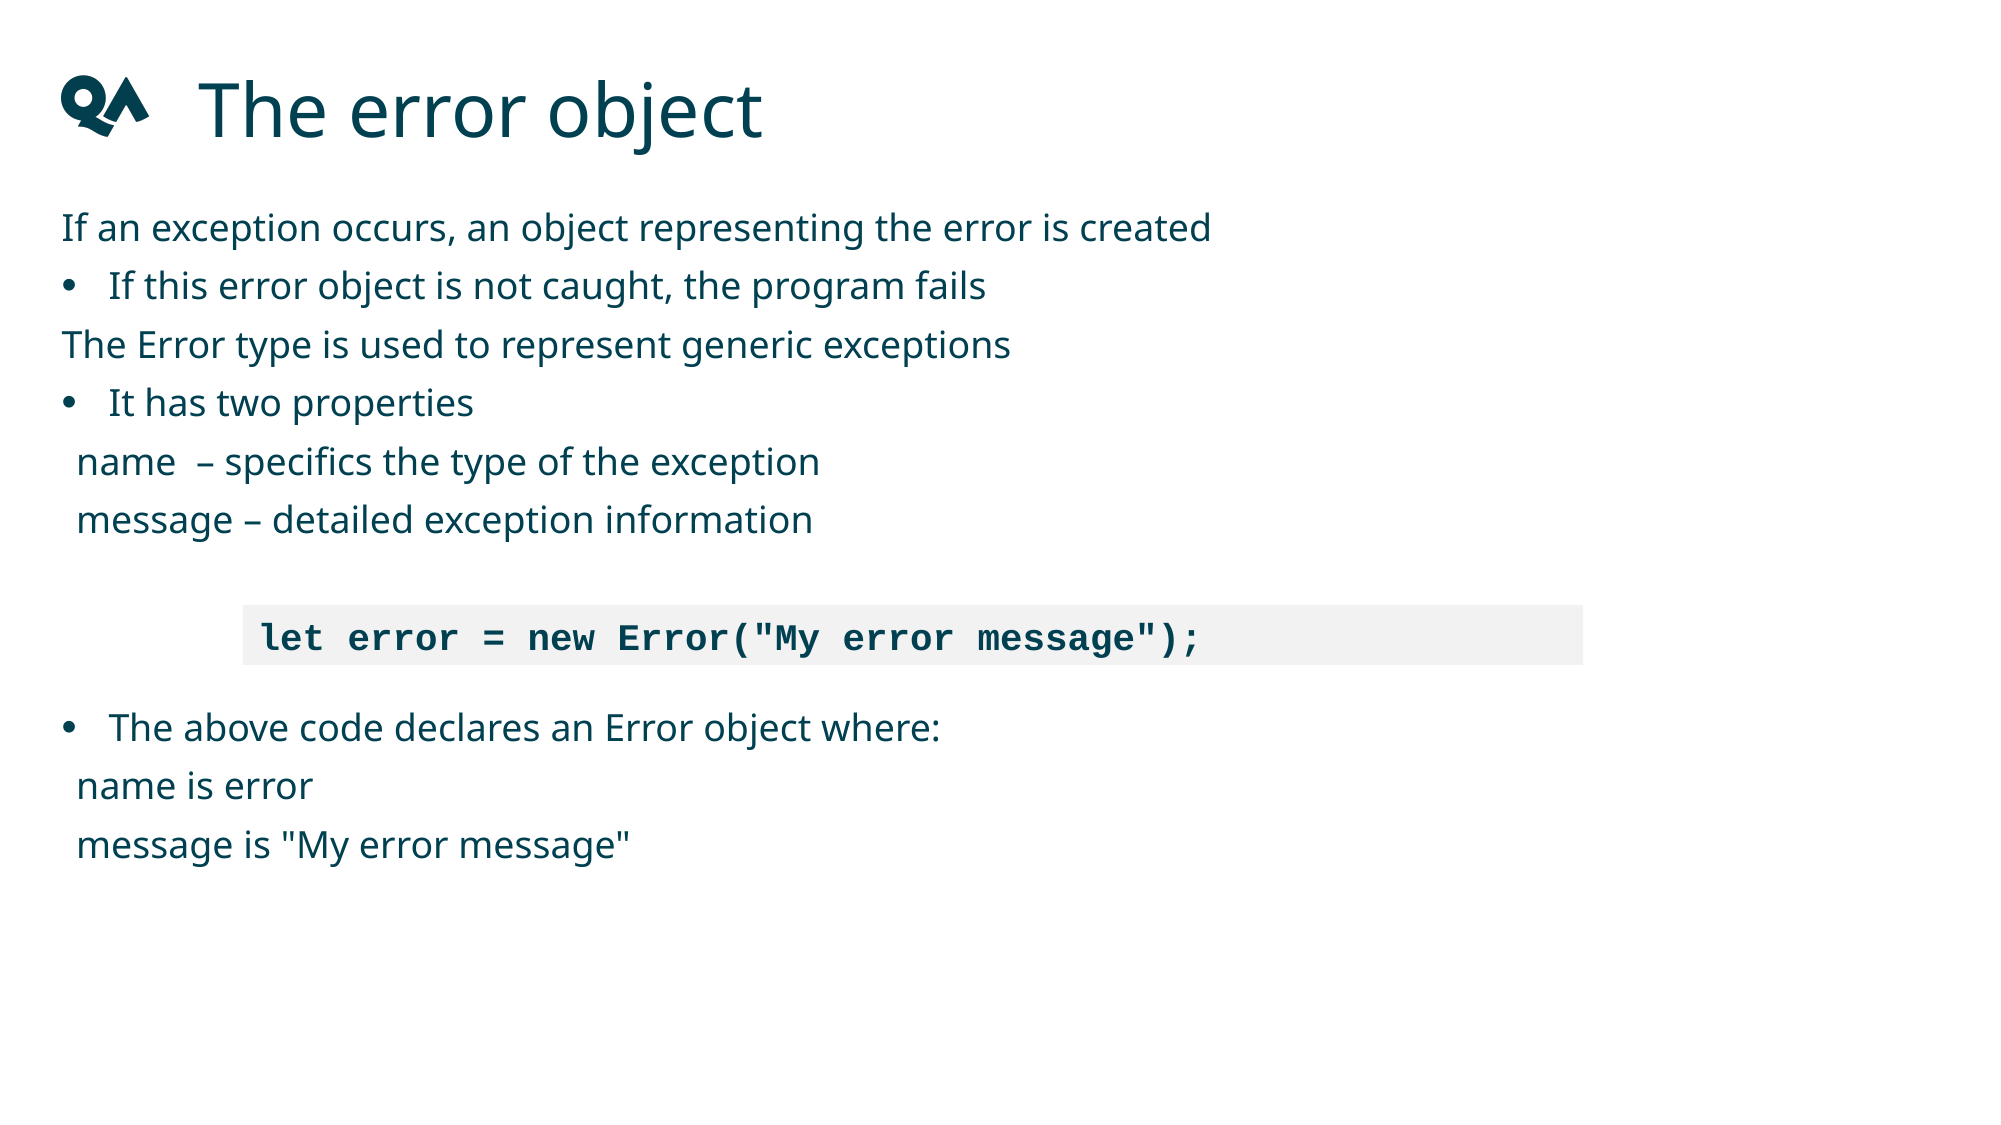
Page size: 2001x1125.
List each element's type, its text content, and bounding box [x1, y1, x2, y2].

text_box let error = new Error("My error message"); [242, 605, 1584, 665]
picture [44, 61, 166, 148]
list If an exception occurs, an object representing the error is created If this error object is not caught, the program fails The Error type is used to represent generic exceptions It has two properties name – specifics the type of the exception message – detailed exception information The above code declares an Error object where: name is error message is "My error message" [61, 203, 1937, 1063]
list The error object [198, 62, 1937, 148]
